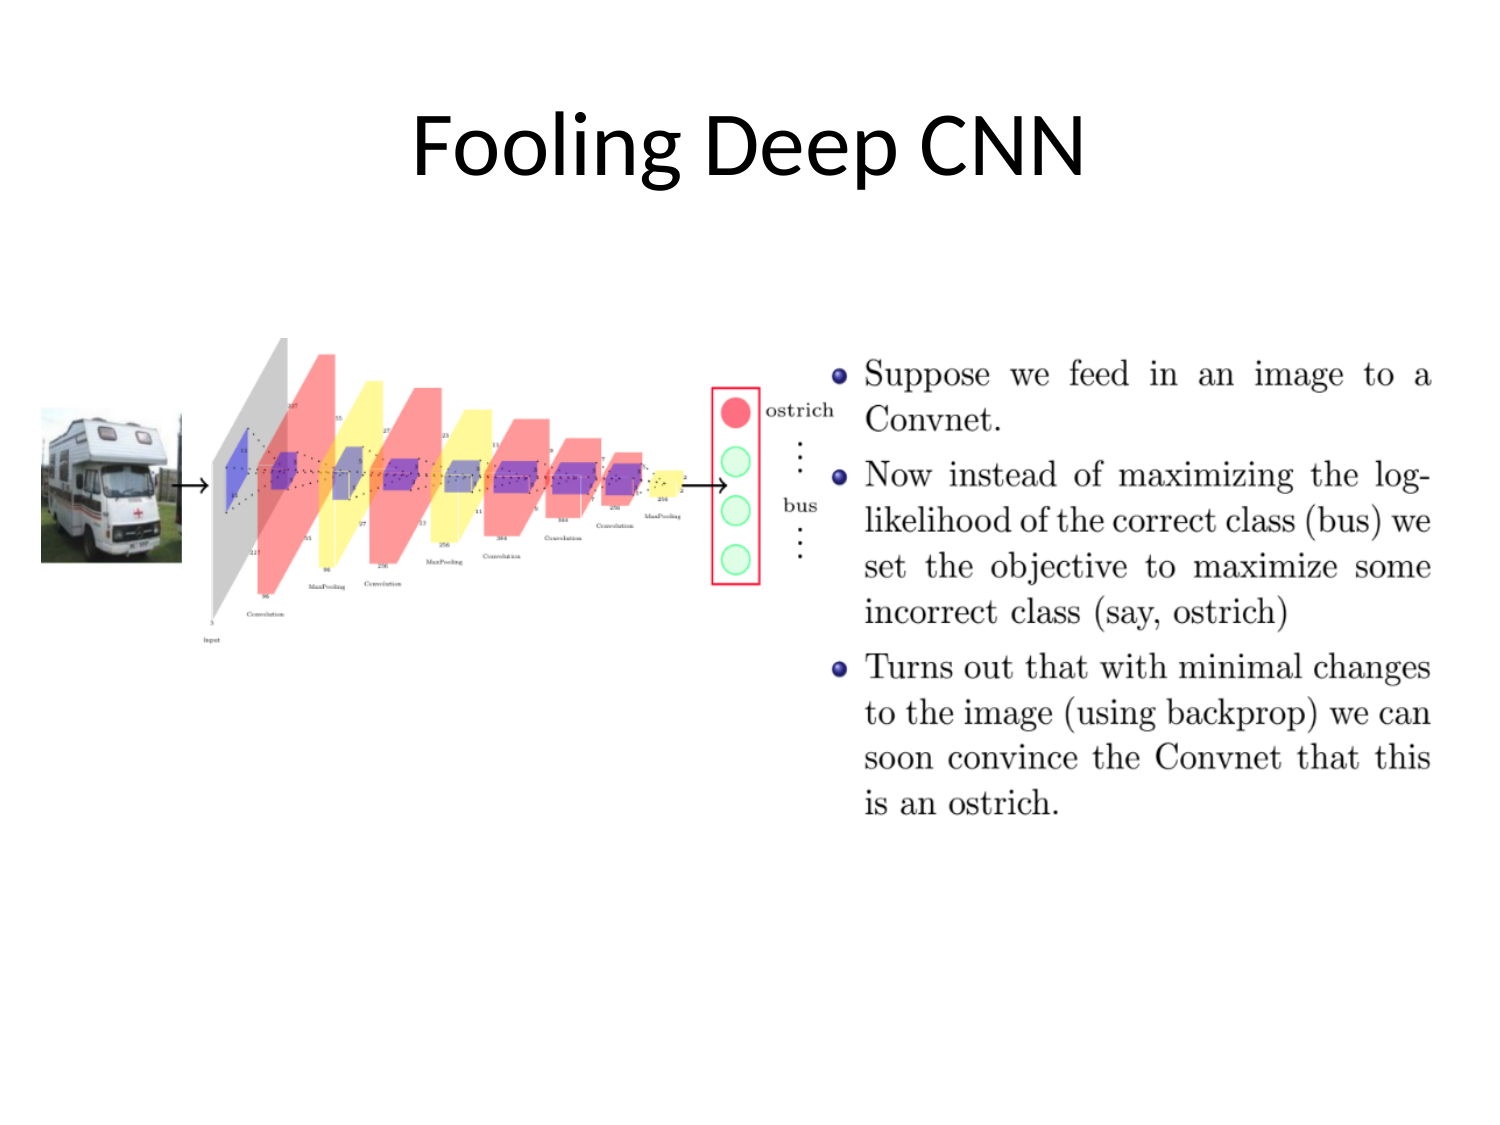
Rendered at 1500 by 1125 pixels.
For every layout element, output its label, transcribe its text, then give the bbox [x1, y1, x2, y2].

title Fooling Deep CNN [75, 45, 1425, 233]
picture [41, 337, 1461, 907]
